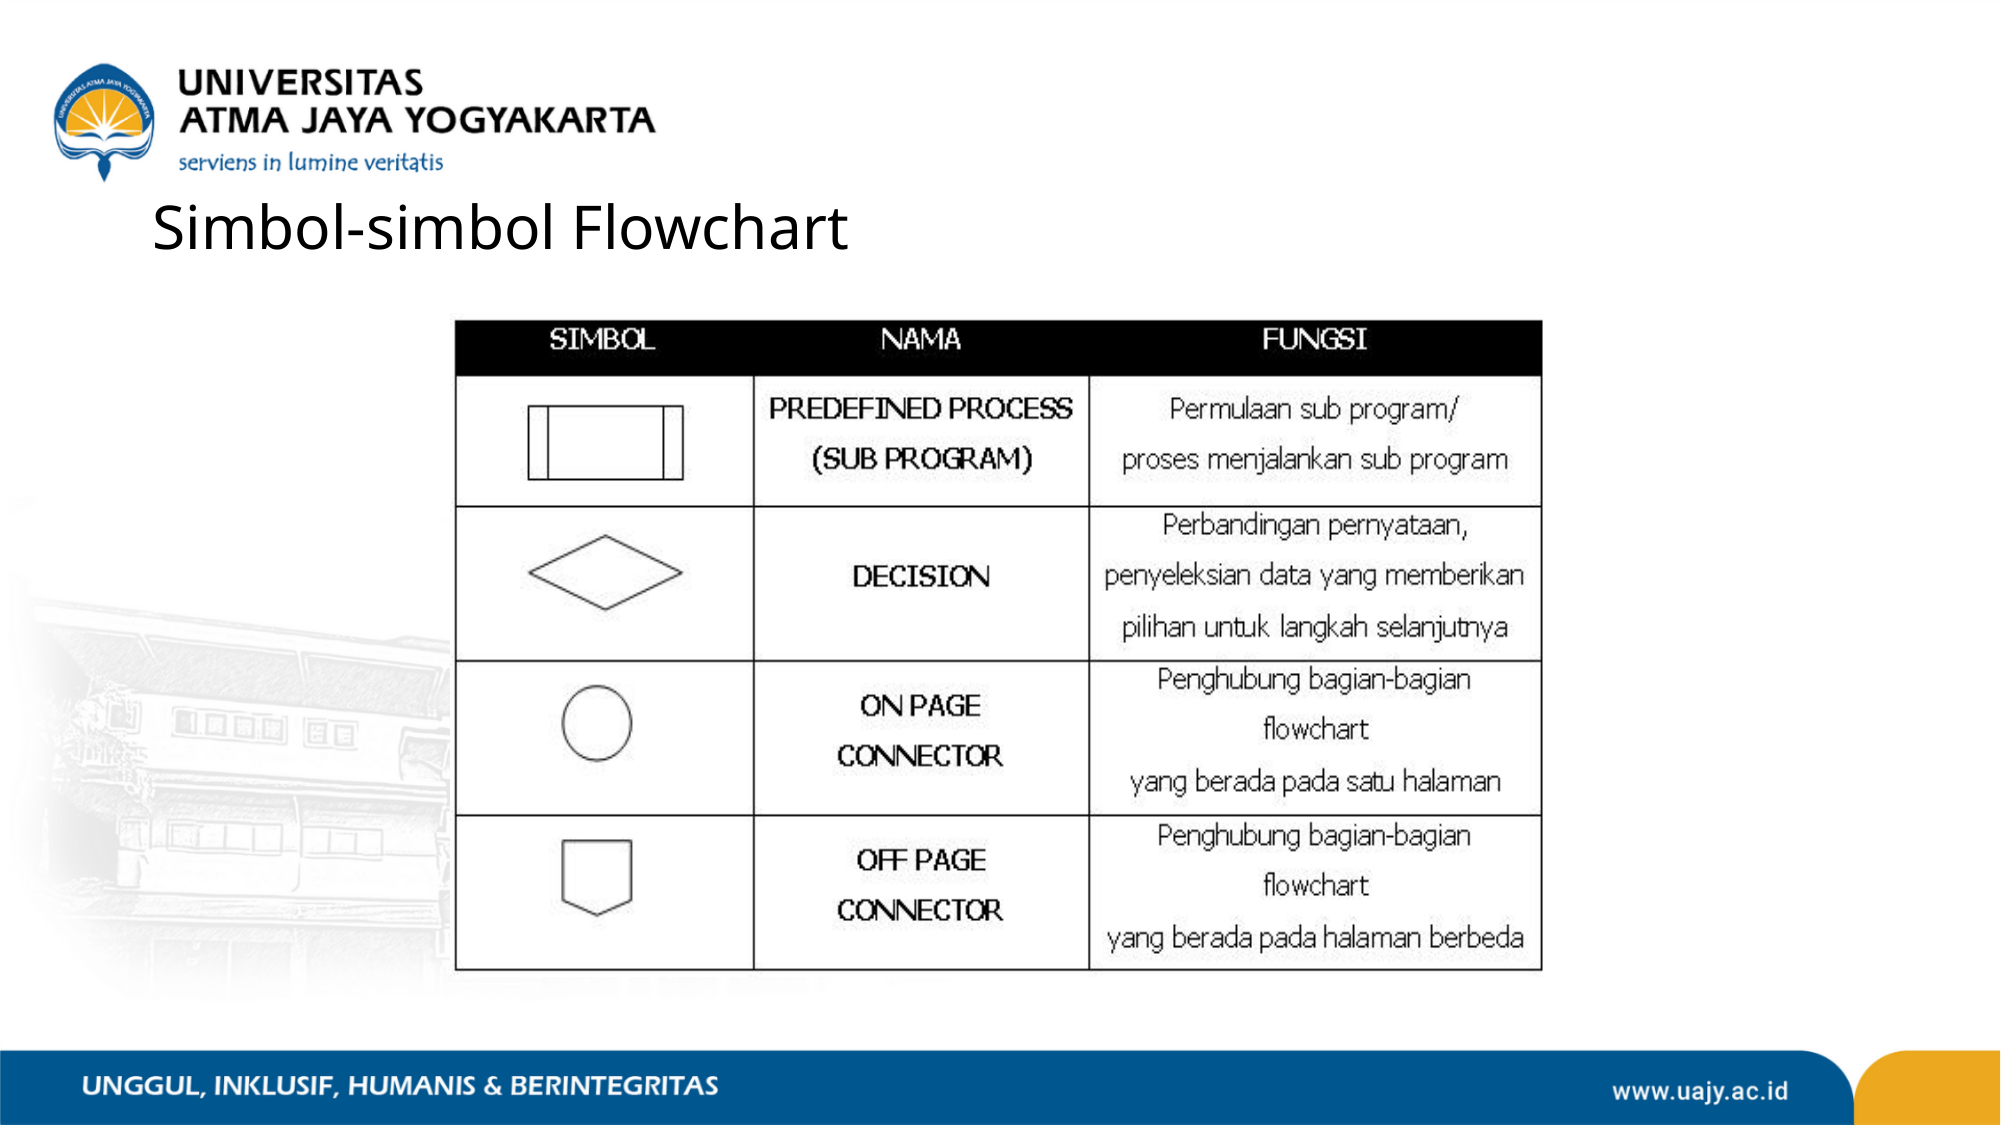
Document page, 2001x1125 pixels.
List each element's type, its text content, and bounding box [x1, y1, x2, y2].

picture [0, 0, 2001, 1125]
title Simbol-simbol Flowchart [137, 189, 1863, 271]
